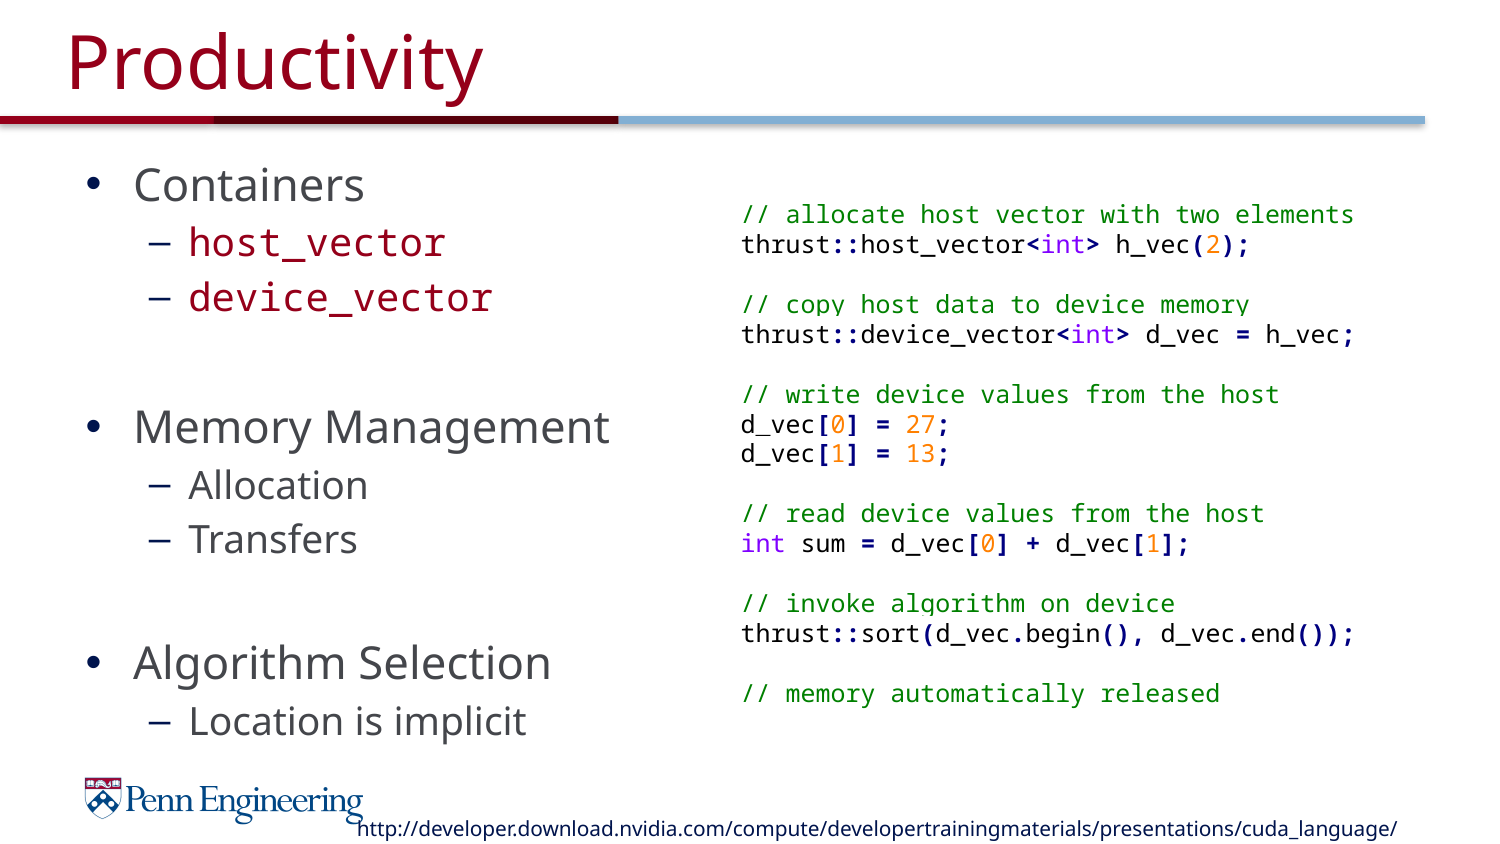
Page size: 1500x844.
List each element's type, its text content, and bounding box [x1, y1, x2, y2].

text_box // allocate host vector with two elements thrust::host_vector<int> h_vec(2); // copy host data to device memory thrust::device_vector<int> d_vec = h_vec; // write device values from the host d_vec[0] = 27; d_vec[1] = 13; // read device values from the host int sum = d_vec[0] + d_vec[1]; // invoke algorithm on device thrust::sort(d_vec.begin(), d_vec.end()); // memory automatically released [725, 191, 1454, 740]
picture [75, 770, 372, 828]
text_box http://developer.download.nvidia.com/compute/developertrainingmaterials/presentations/cuda_language/Introduction_to_Thrust.pptx [342, 808, 1500, 844]
title Productivity [50, 2, 1401, 117]
list Containers host_vector device_vector Memory Management Allocation Transfers Algorithm Selection Location is implicit [70, 148, 1421, 754]
